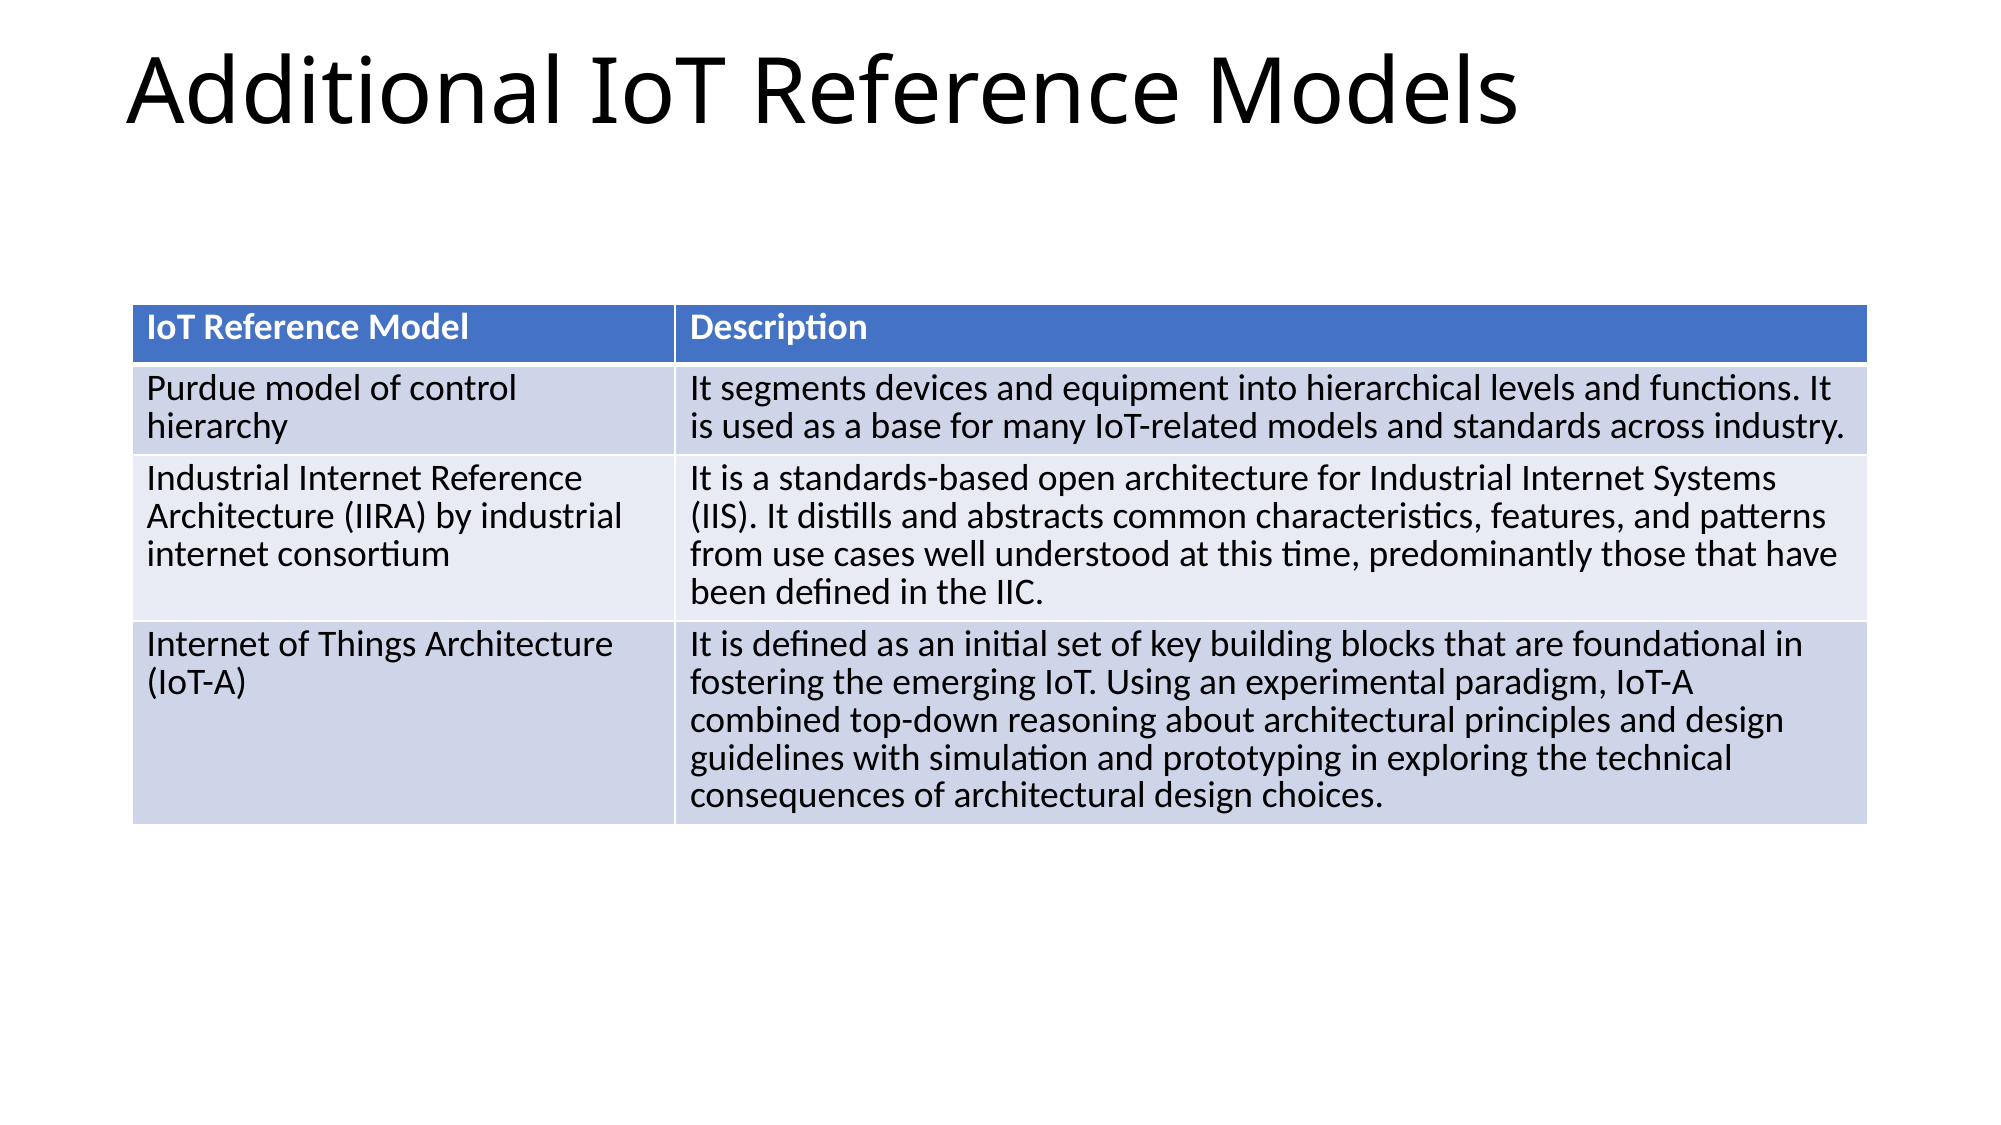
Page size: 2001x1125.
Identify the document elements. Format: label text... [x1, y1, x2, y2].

title Additional IoT Reference Models [111, 22, 1837, 166]
table_cell Industrial Internet Reference Architecture (IIRA) by industrial internet consortium [133, 456, 674, 620]
table_cell Internet of Things Architecture (IoT-A) [133, 622, 674, 824]
table_header Description [676, 305, 1867, 362]
table_cell It is a standards-based open architecture for Industrial Internet Systems (IIS). It distills and abstracts common characteristics, features, and patterns from use cases well understood at this time, predominantly those that have been defined in the IIC. [676, 456, 1867, 620]
table_header IoT Reference Model [133, 305, 674, 362]
table_cell Purdue model of control hierarchy [133, 367, 674, 454]
table_cell It segments devices and equipment into hierarchical levels and functions. It is used as a base for many IoT-related models and standards across industry. [676, 367, 1867, 454]
table_cell It is defined as an initial set of key building blocks that are foundational in fostering the emerging IoT. Using an experimental paradigm, IoT-A combined top-down reasoning about architectural principles and design guidelines with simulation and prototyping in exploring the technical consequences of architectural design choices. [676, 622, 1867, 824]
